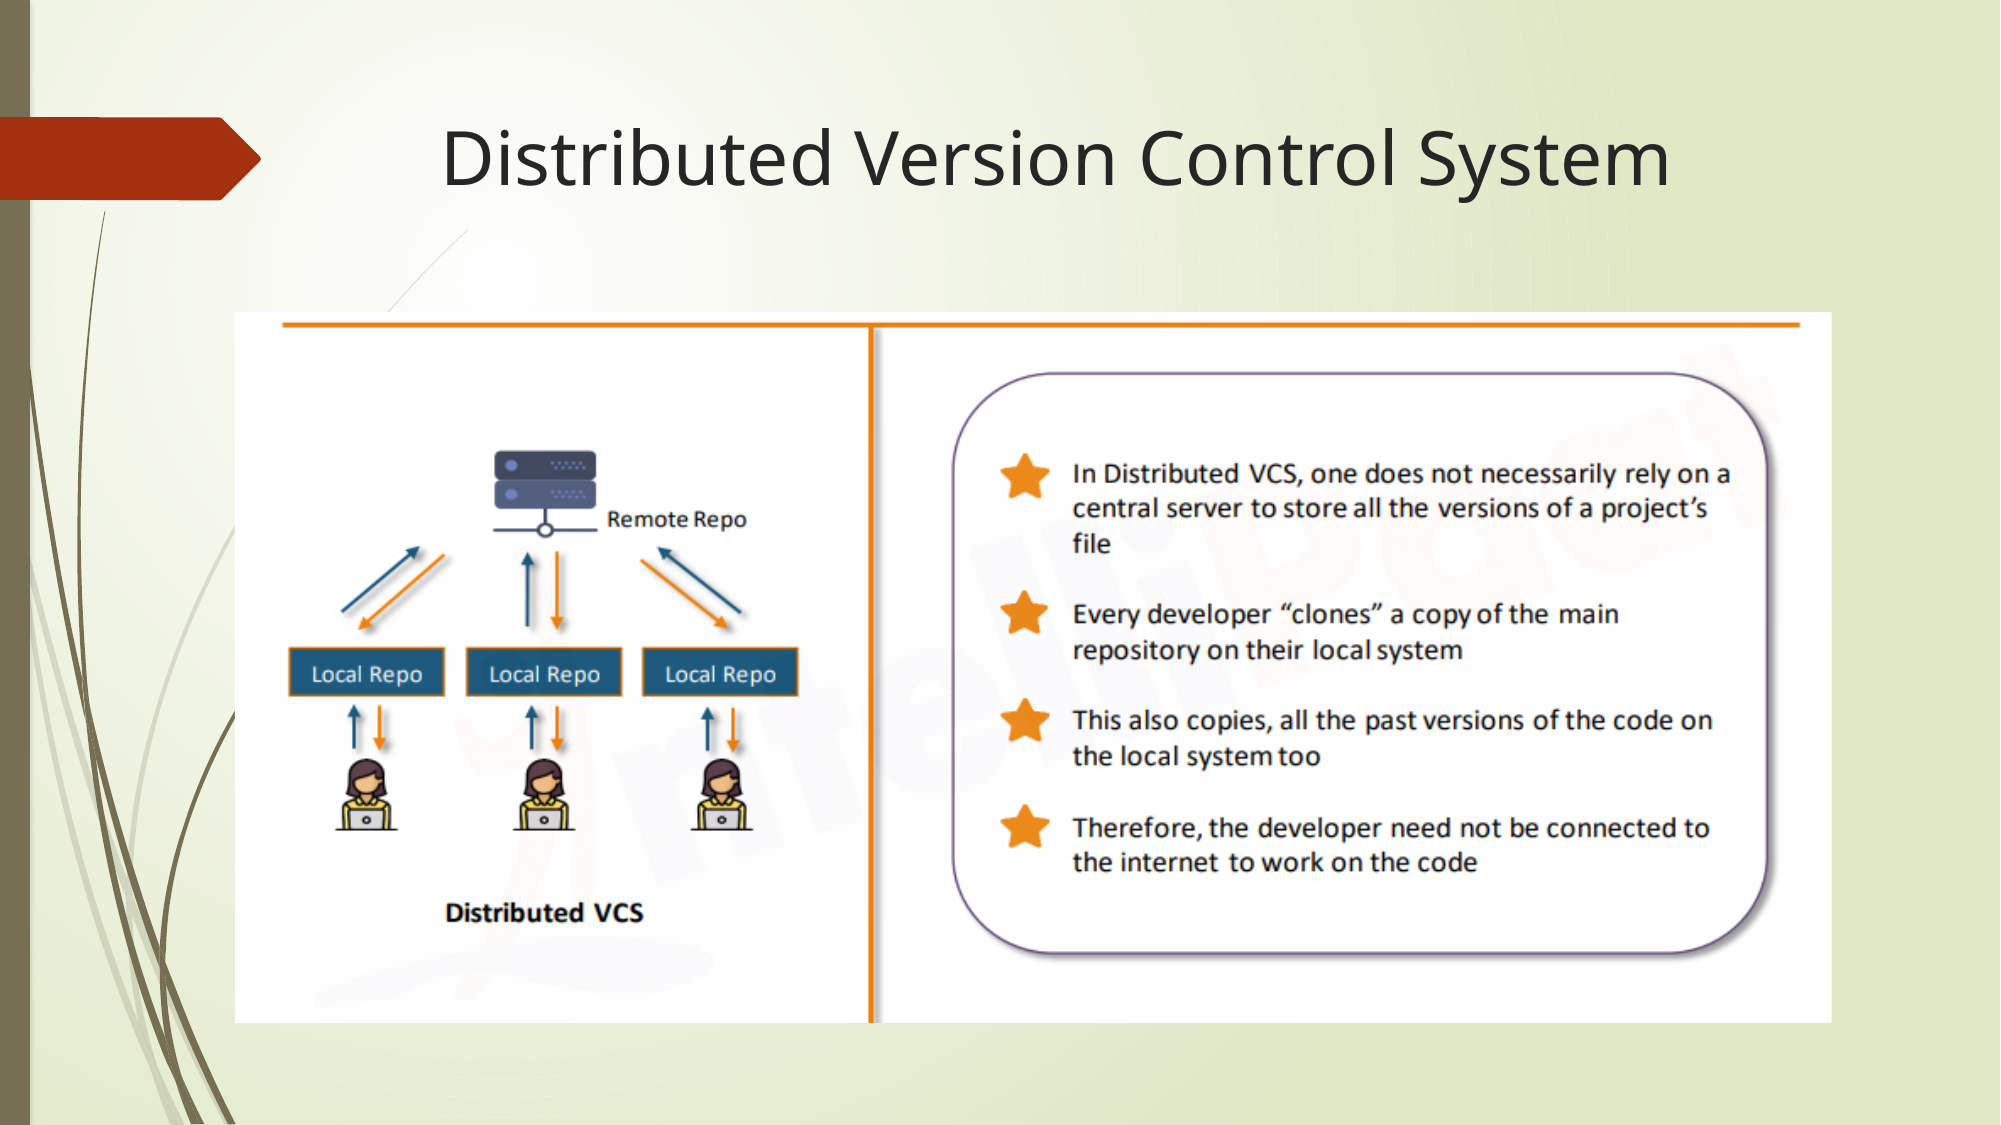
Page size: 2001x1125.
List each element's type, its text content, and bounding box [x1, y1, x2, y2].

title Distributed Version Control System [425, 102, 1888, 313]
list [234, 312, 1832, 1023]
